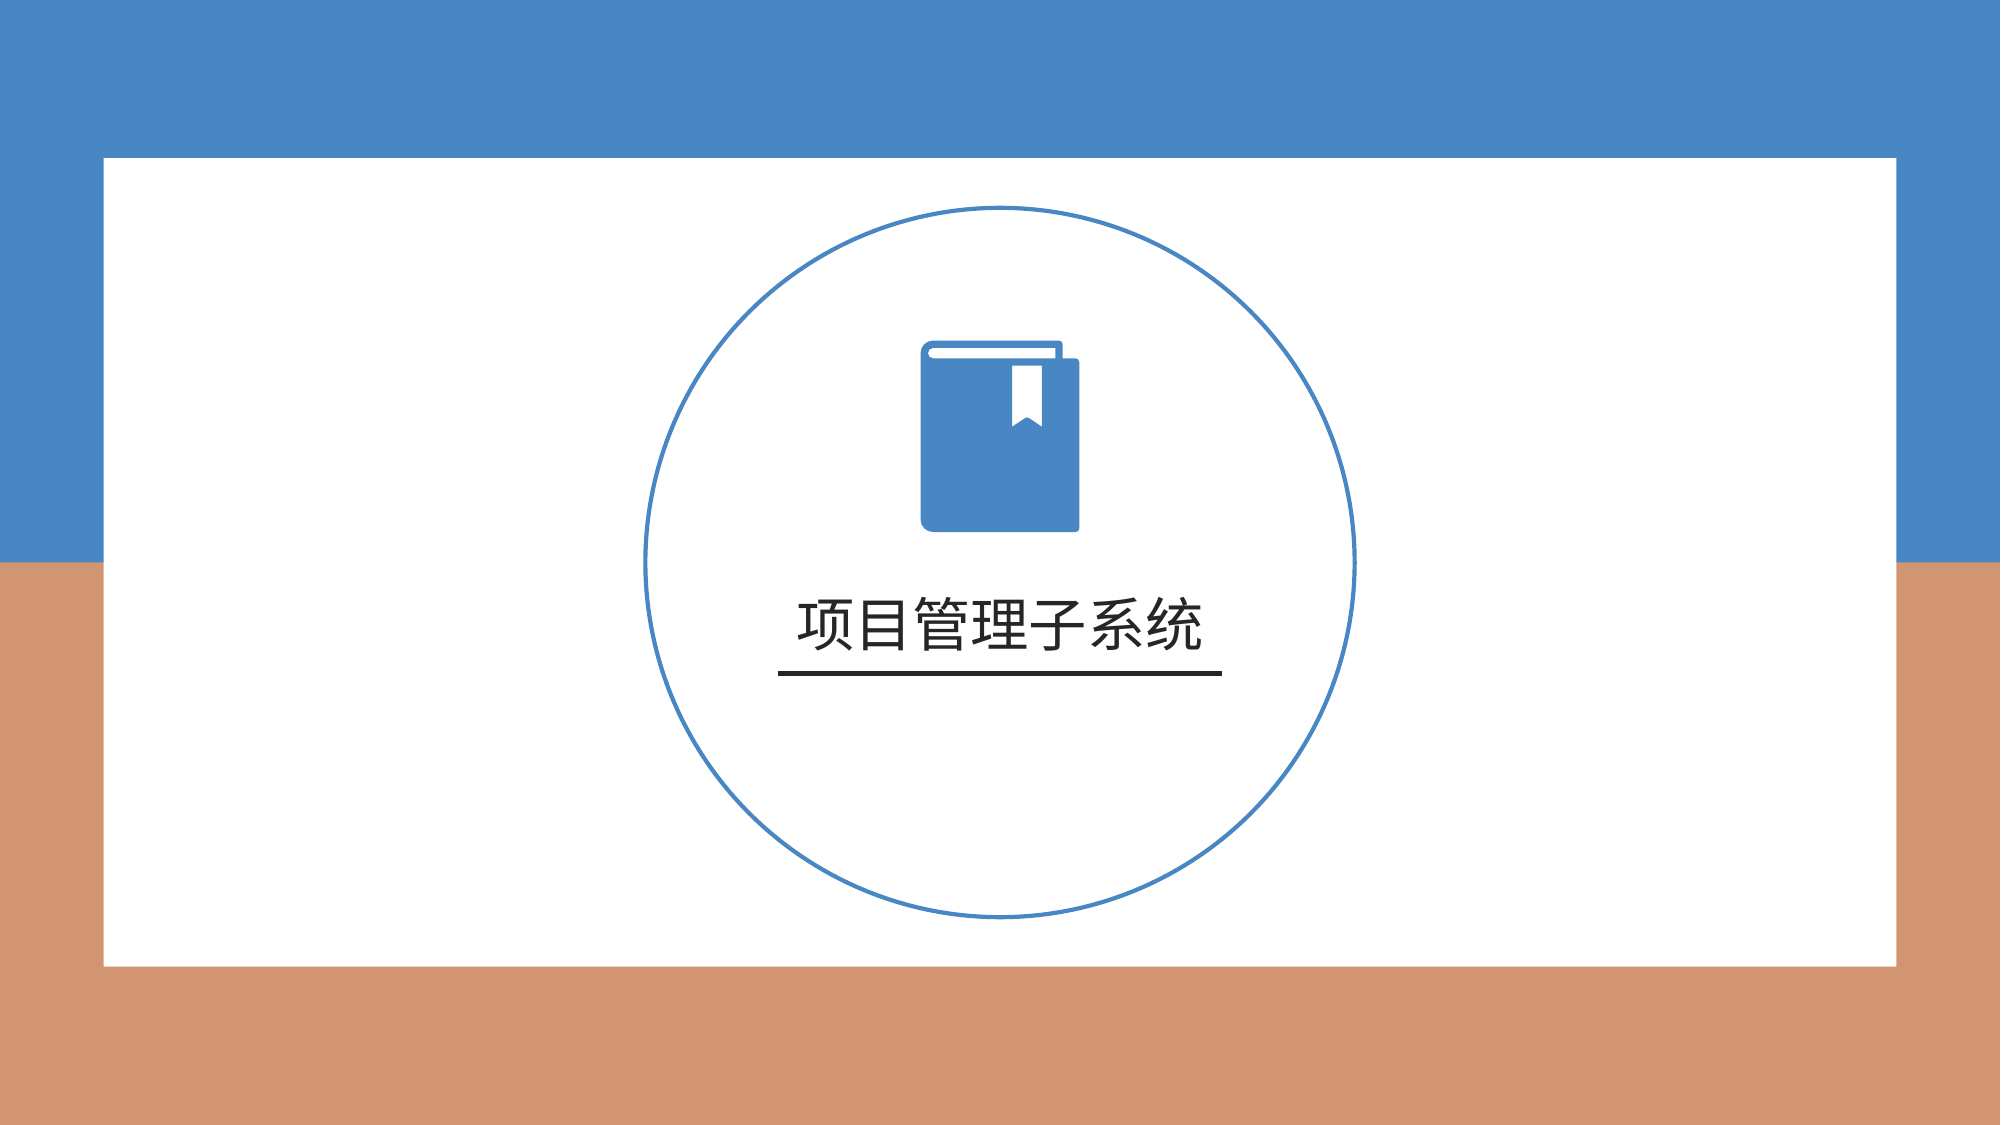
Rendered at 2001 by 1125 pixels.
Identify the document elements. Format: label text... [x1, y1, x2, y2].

text_box [920, 340, 1080, 533]
text_box [102, 157, 1897, 968]
text_box [644, 206, 1356, 919]
text_box 项目管理子系统 [708, 581, 1292, 666]
